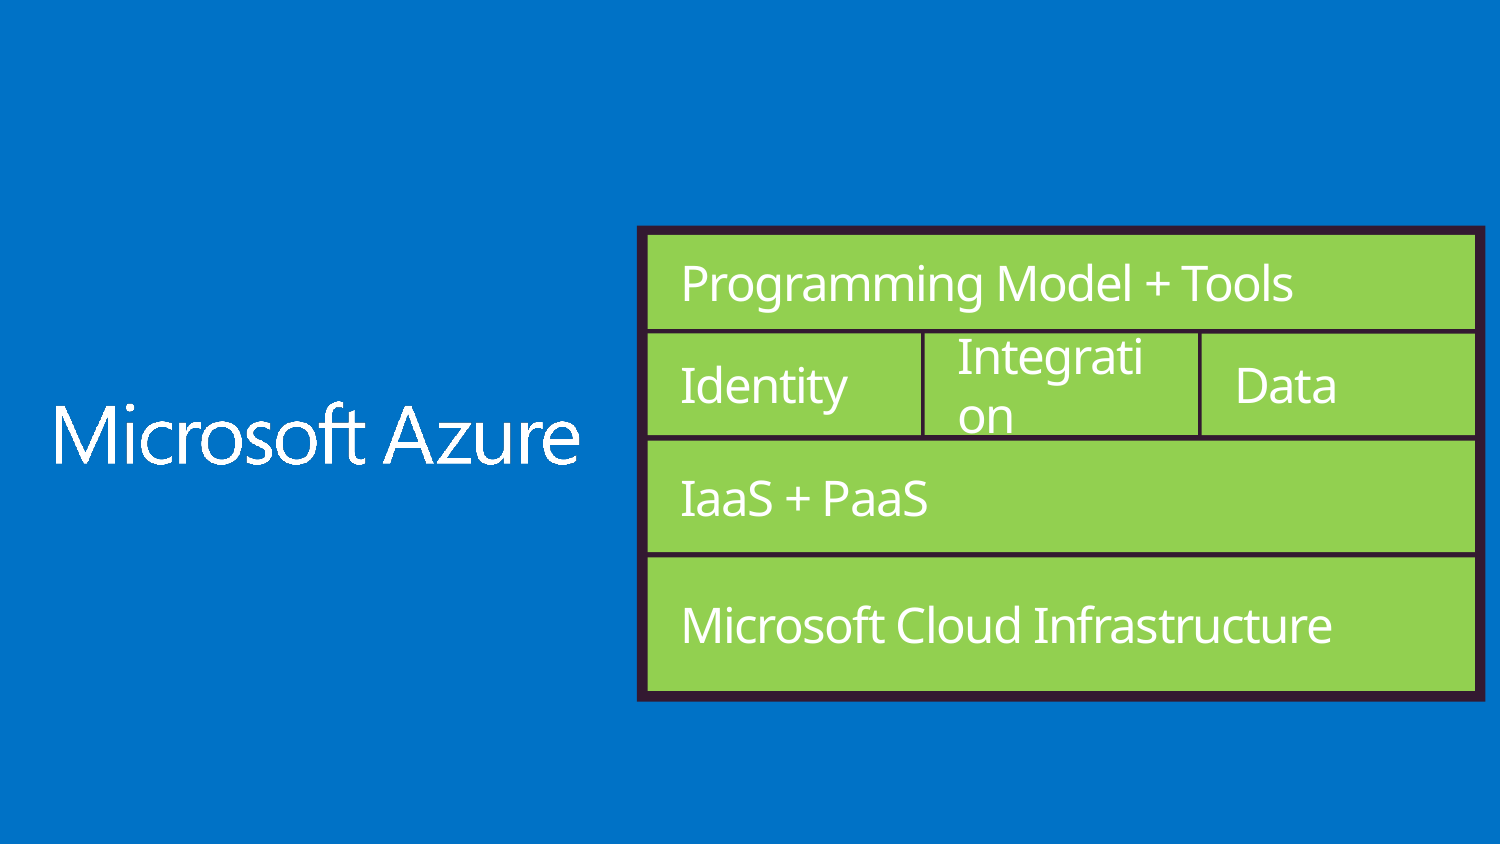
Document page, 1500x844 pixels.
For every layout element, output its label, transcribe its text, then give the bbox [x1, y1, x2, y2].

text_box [647, 440, 1476, 564]
text_box Microsoft Cloud Infrastructure [647, 564, 1476, 692]
text_box [636, 225, 1486, 702]
picture [14, 364, 620, 506]
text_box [1201, 333, 1476, 440]
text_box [924, 333, 1199, 439]
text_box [647, 333, 922, 440]
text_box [647, 234, 1476, 339]
